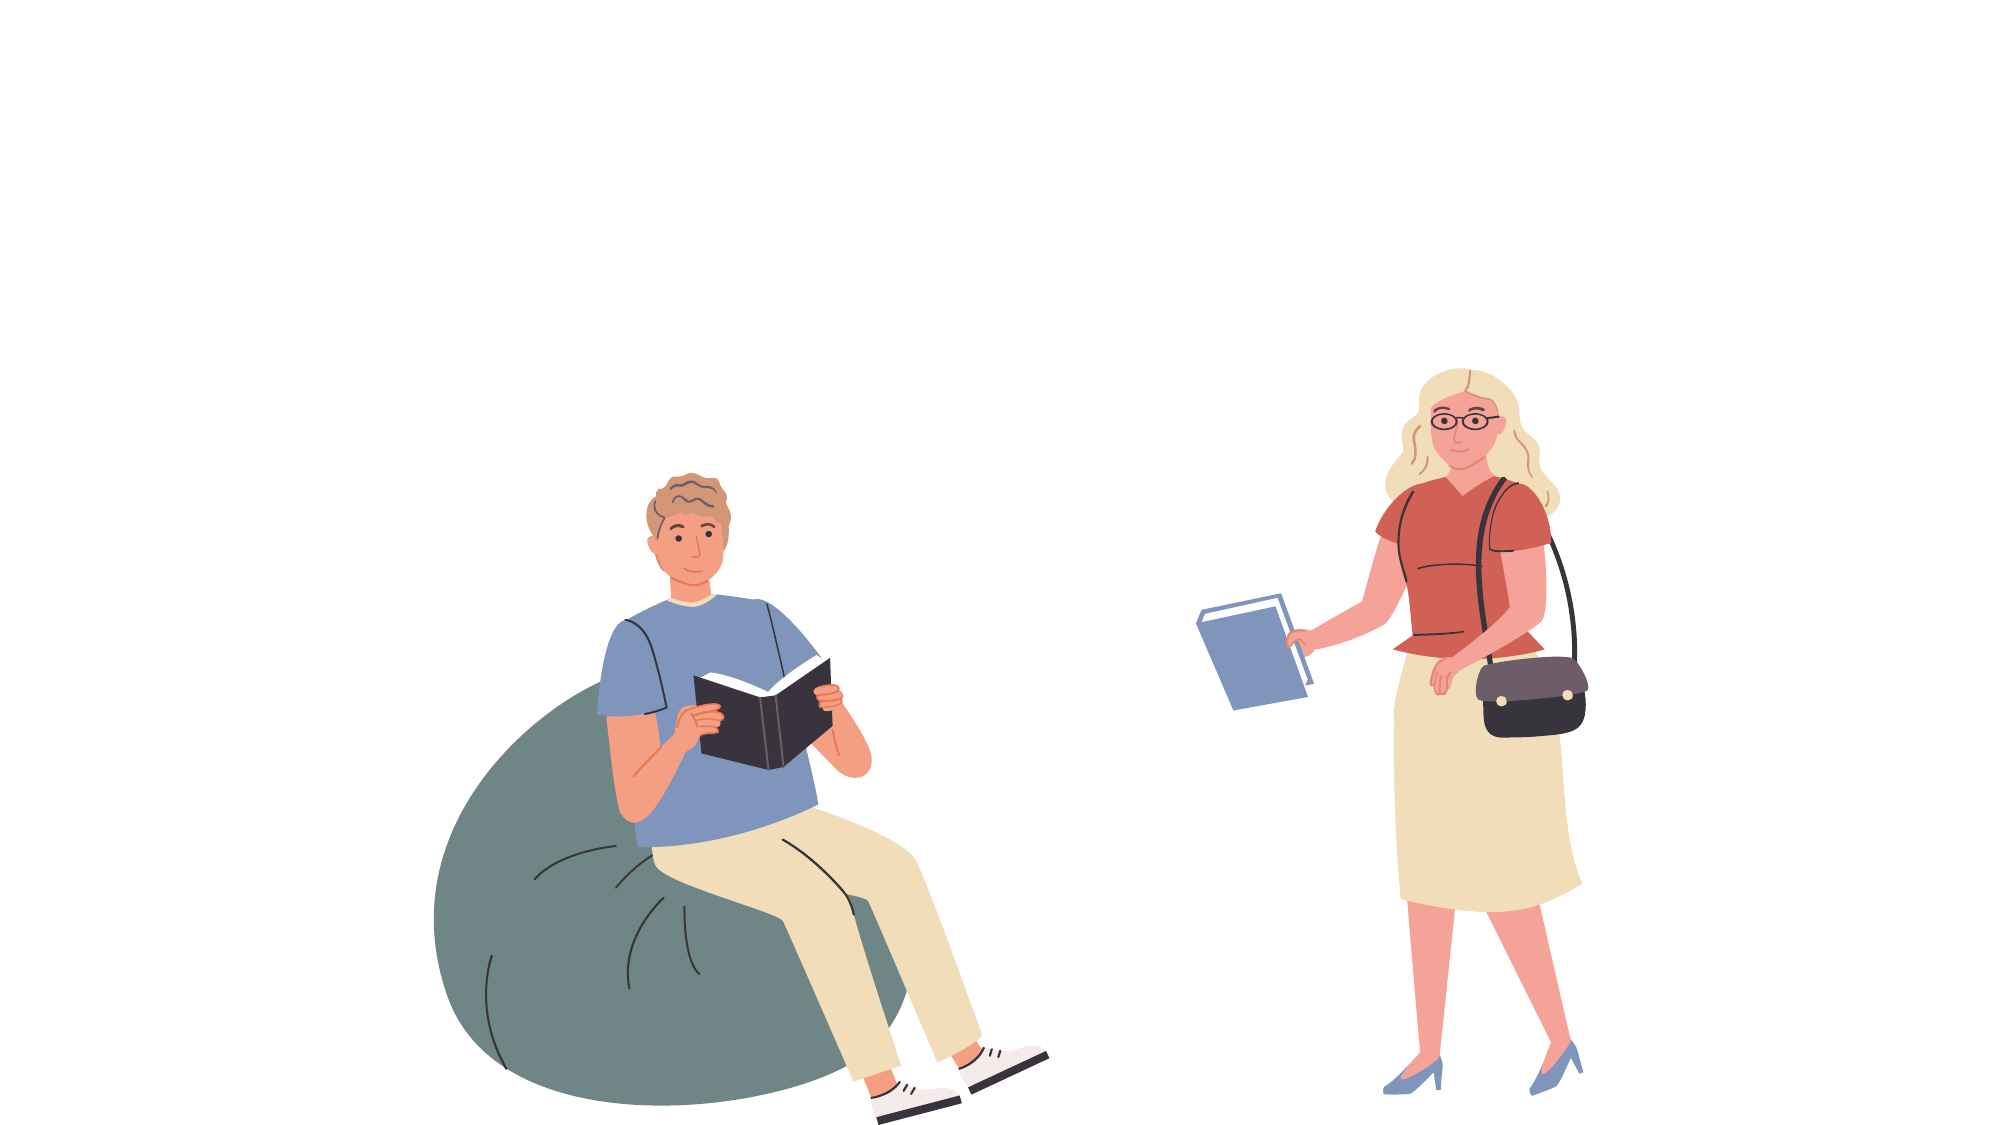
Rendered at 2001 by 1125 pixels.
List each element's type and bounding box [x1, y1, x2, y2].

text_box [1195, 368, 1589, 1096]
text_box [433, 472, 1050, 1125]
